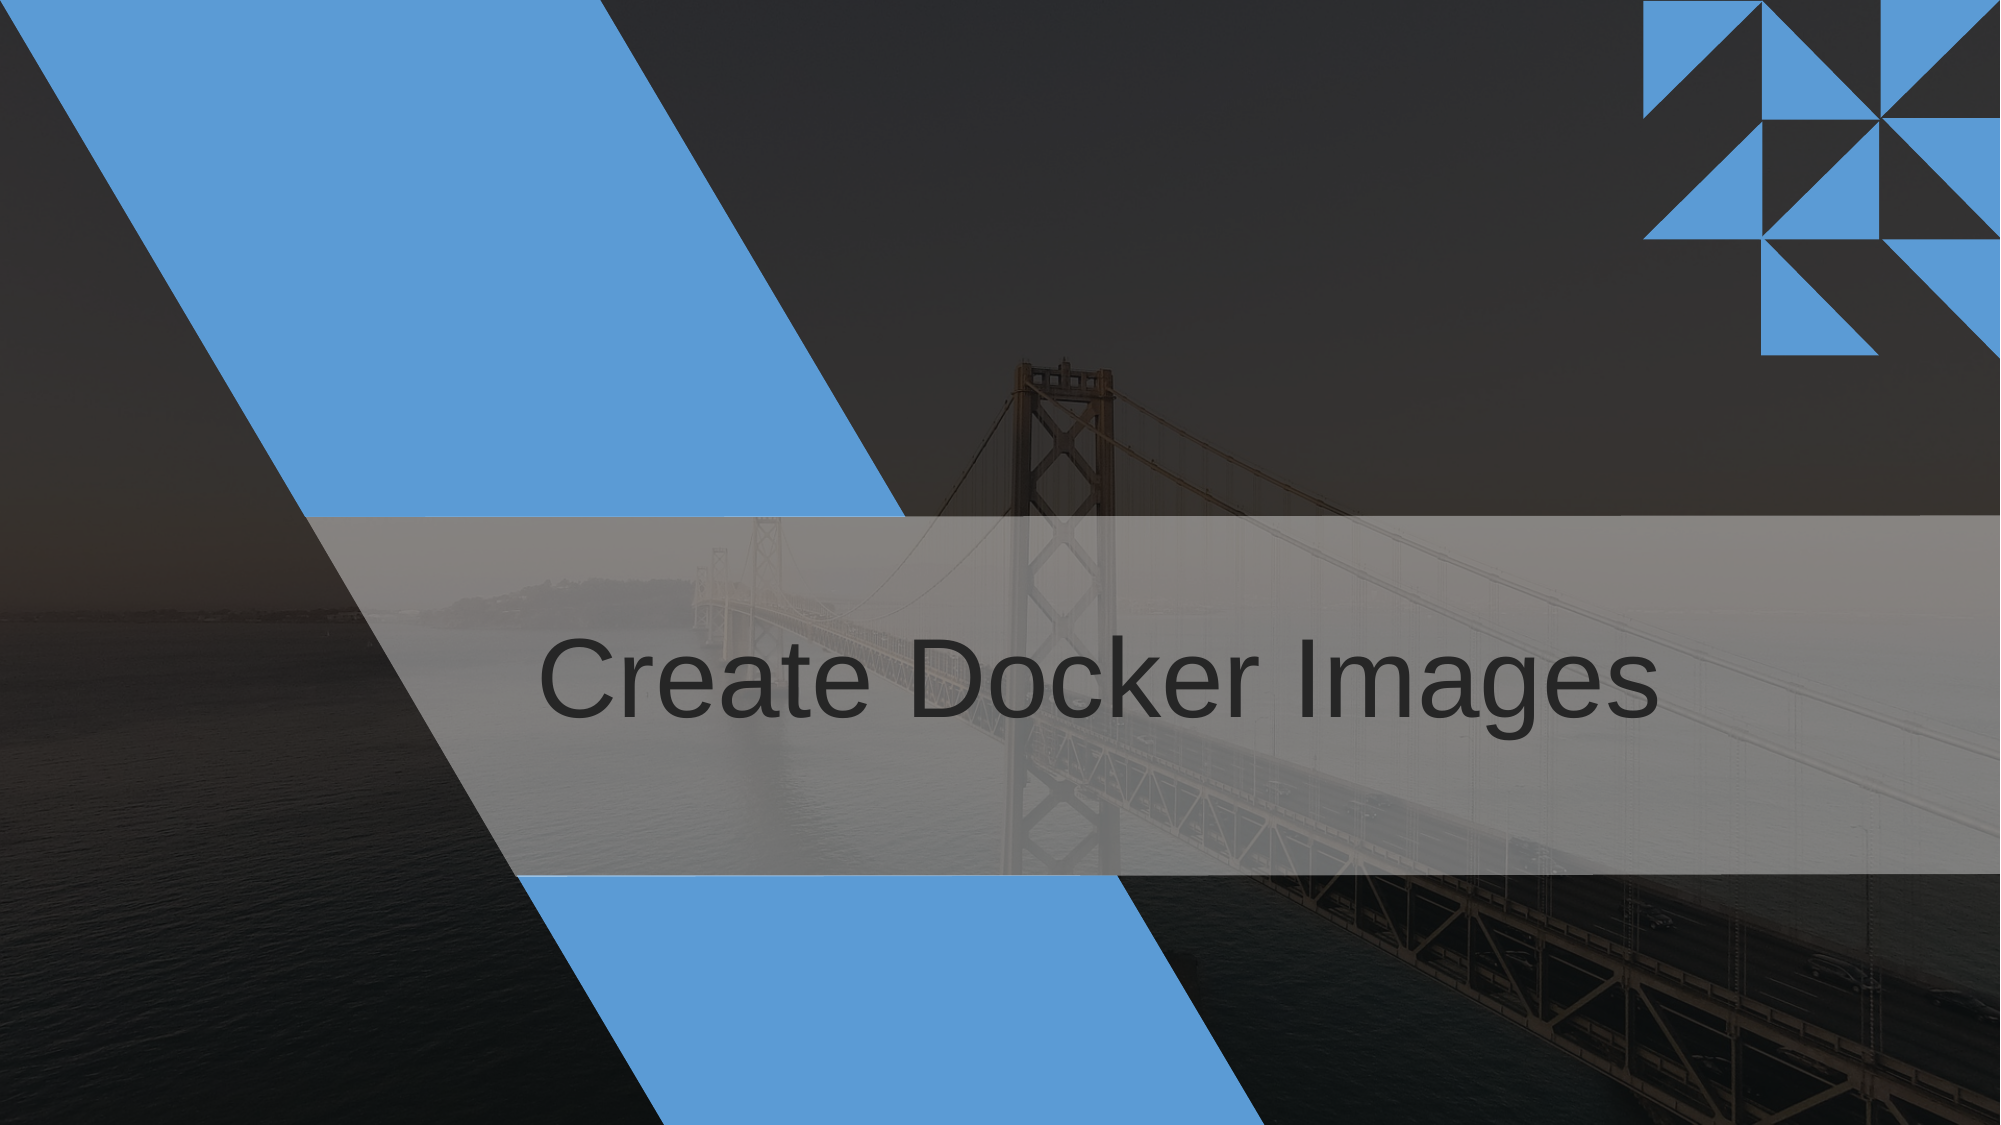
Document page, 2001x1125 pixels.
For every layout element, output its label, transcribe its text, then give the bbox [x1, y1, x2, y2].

text_box [303, 514, 2000, 878]
text_box Create Docker Images [521, 597, 1785, 748]
text_box [1764, 121, 1881, 241]
text_box [1879, 238, 2000, 361]
text_box [1640, 118, 1764, 241]
text_box [1879, 0, 2000, 117]
text_box [1760, 1, 1883, 121]
text_box [0, 0, 906, 516]
text_box [517, 877, 1266, 1125]
text_box [1760, 233, 1882, 357]
text_box [1642, 0, 1766, 122]
text_box [1880, 117, 2000, 238]
